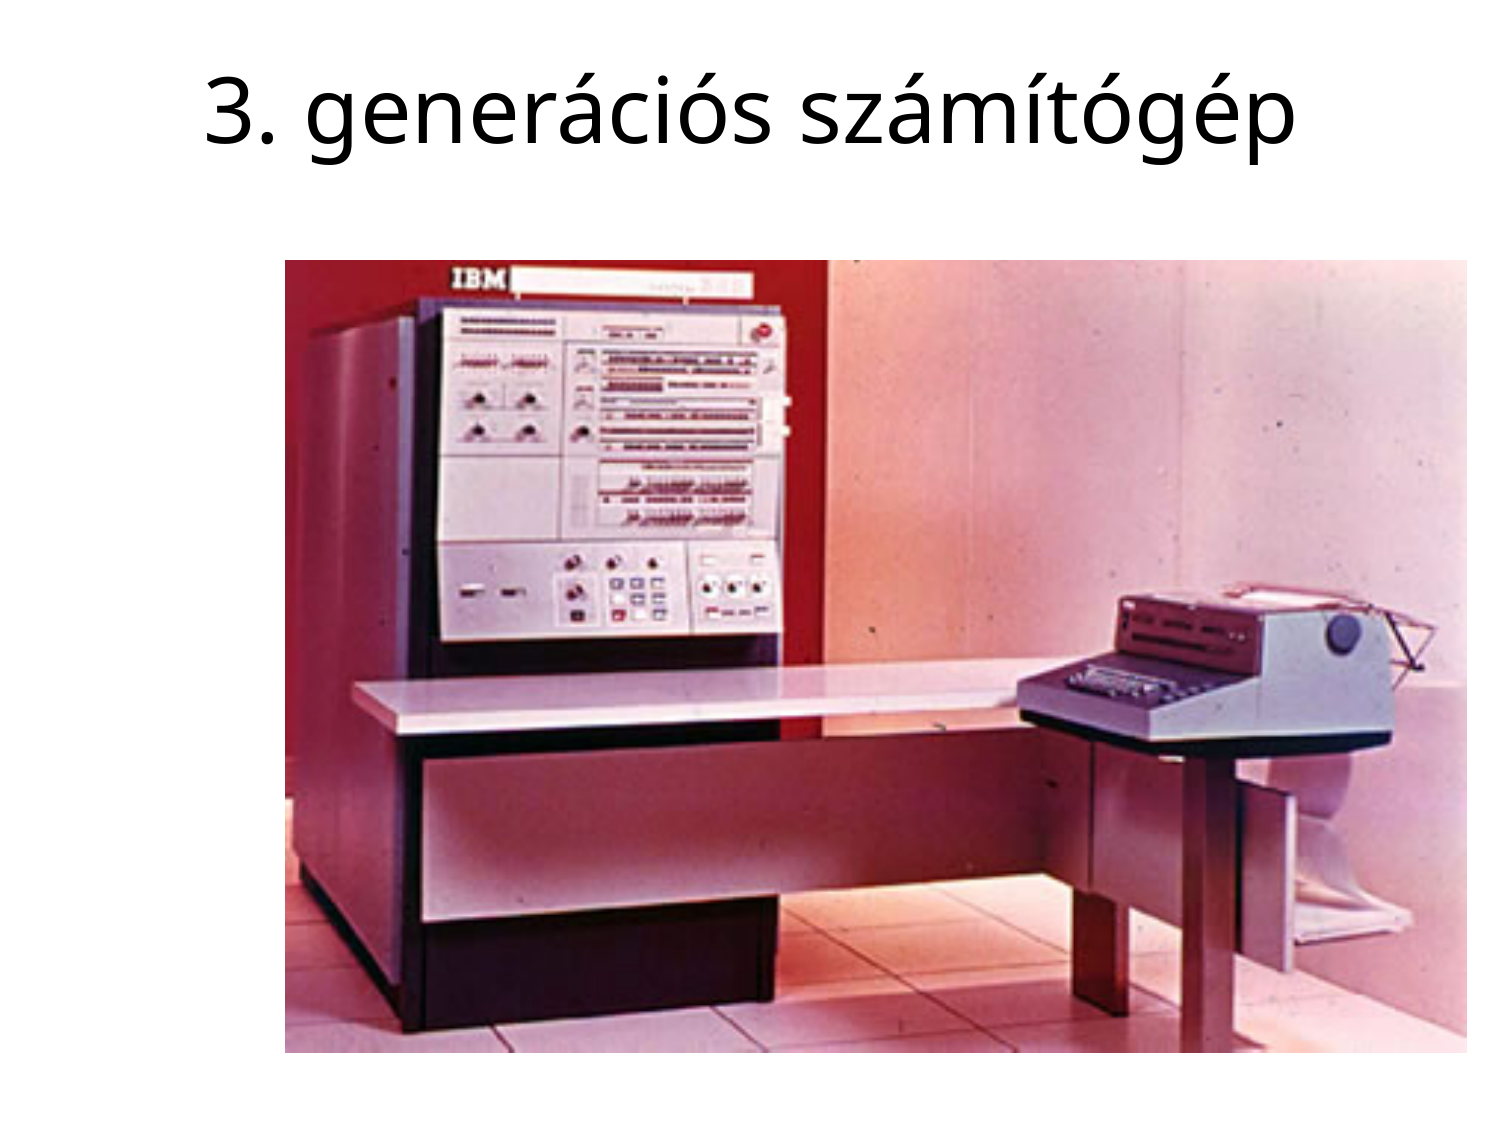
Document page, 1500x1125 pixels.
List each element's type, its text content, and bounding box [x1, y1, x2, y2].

picture [285, 260, 1467, 1053]
title 3. generációs számítógép [188, 2, 1453, 225]
